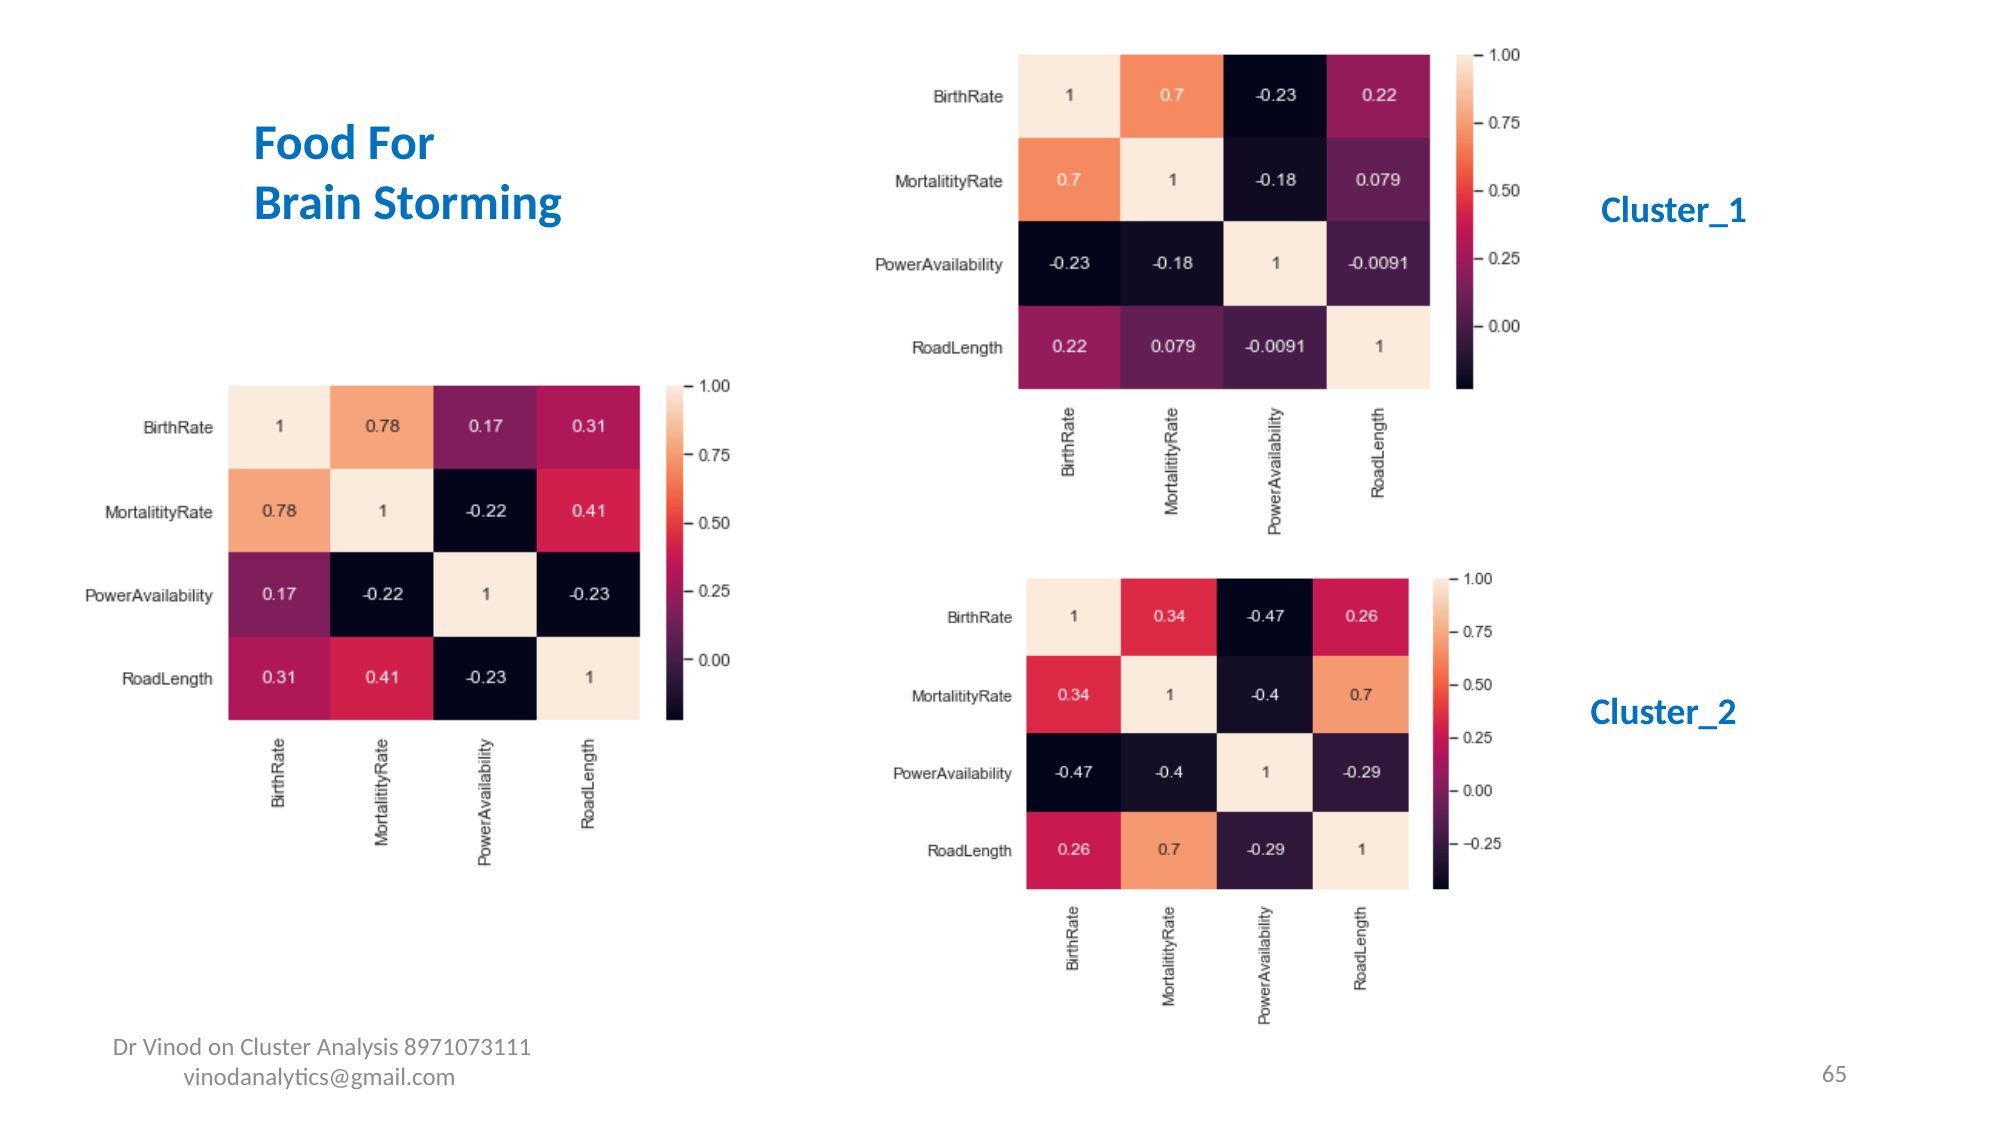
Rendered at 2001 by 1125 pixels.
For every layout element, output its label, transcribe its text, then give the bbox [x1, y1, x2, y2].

text_box Cluster_2 [1575, 679, 1752, 739]
text_box Food For Brain Storming [239, 102, 578, 237]
picture [882, 563, 1512, 1034]
slide_number 65 [1412, 1042, 1863, 1103]
footer Dr Vinod on Cluster Analysis 8971073111 vinodanalytics@gmail.com [45, 1030, 600, 1091]
picture [863, 38, 1532, 545]
text_box Cluster_1 [1586, 177, 1763, 238]
picture [73, 369, 742, 876]
